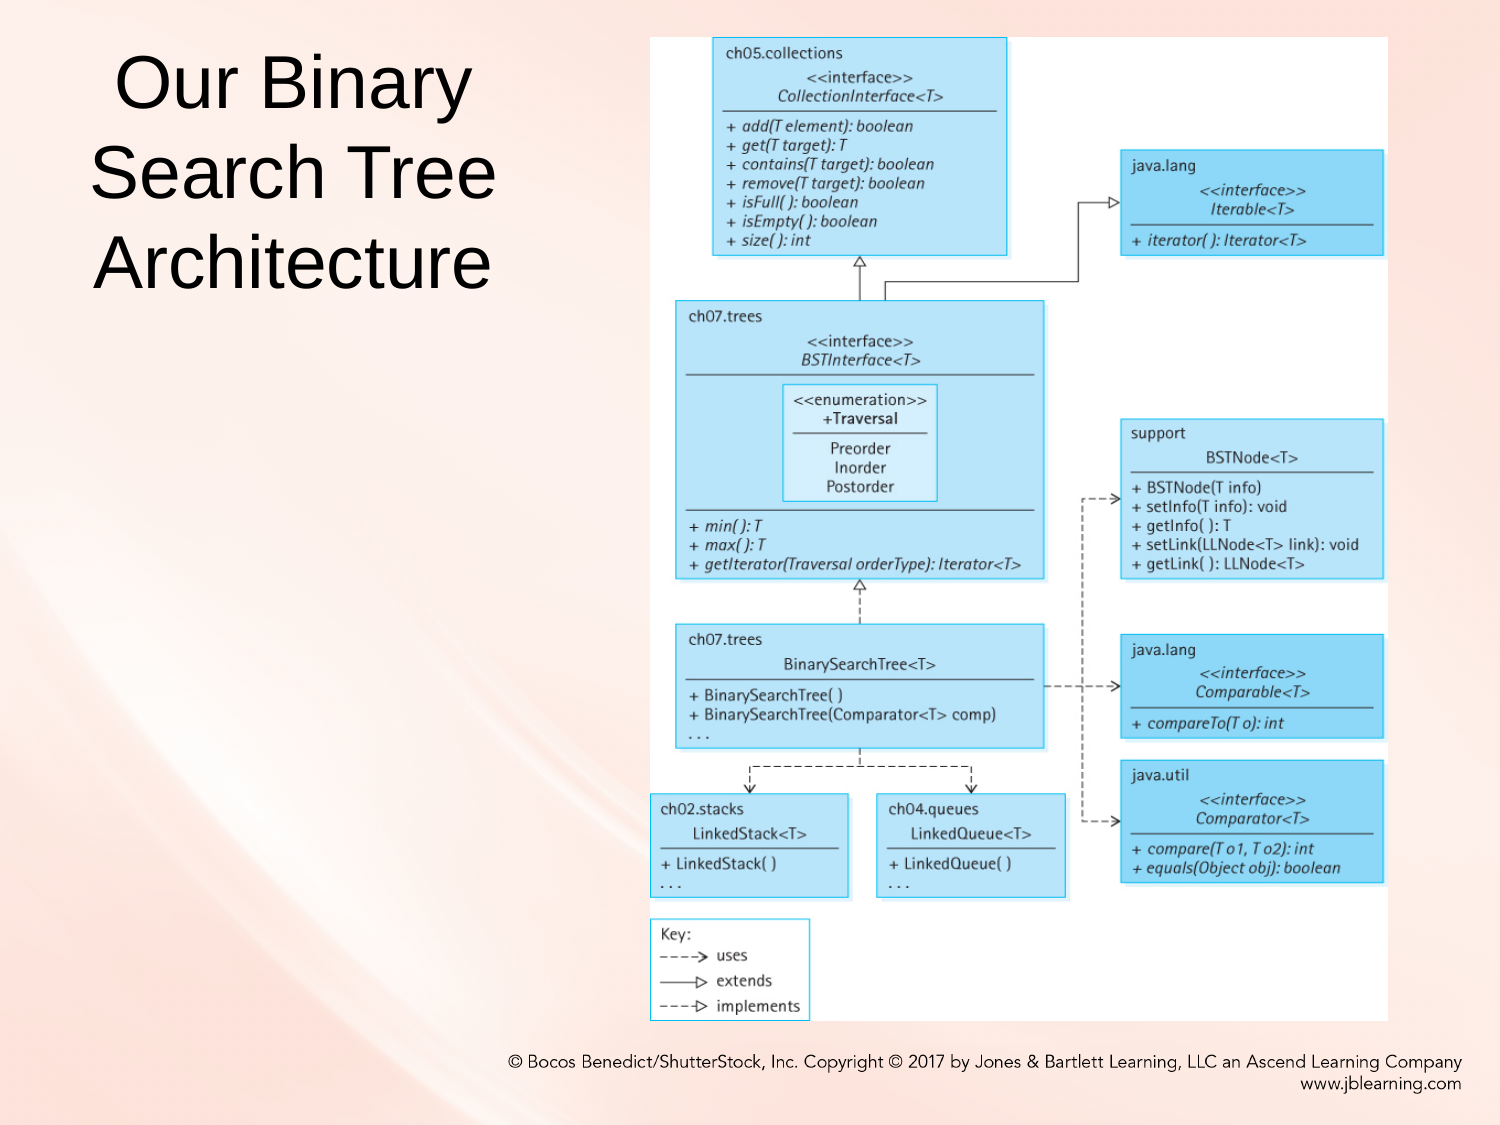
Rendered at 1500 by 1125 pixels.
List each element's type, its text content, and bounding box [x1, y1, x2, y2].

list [649, 37, 1388, 1021]
picture [0, 0, 1500, 1125]
title Our Binary Search Tree Architecture [37, 75, 550, 263]
